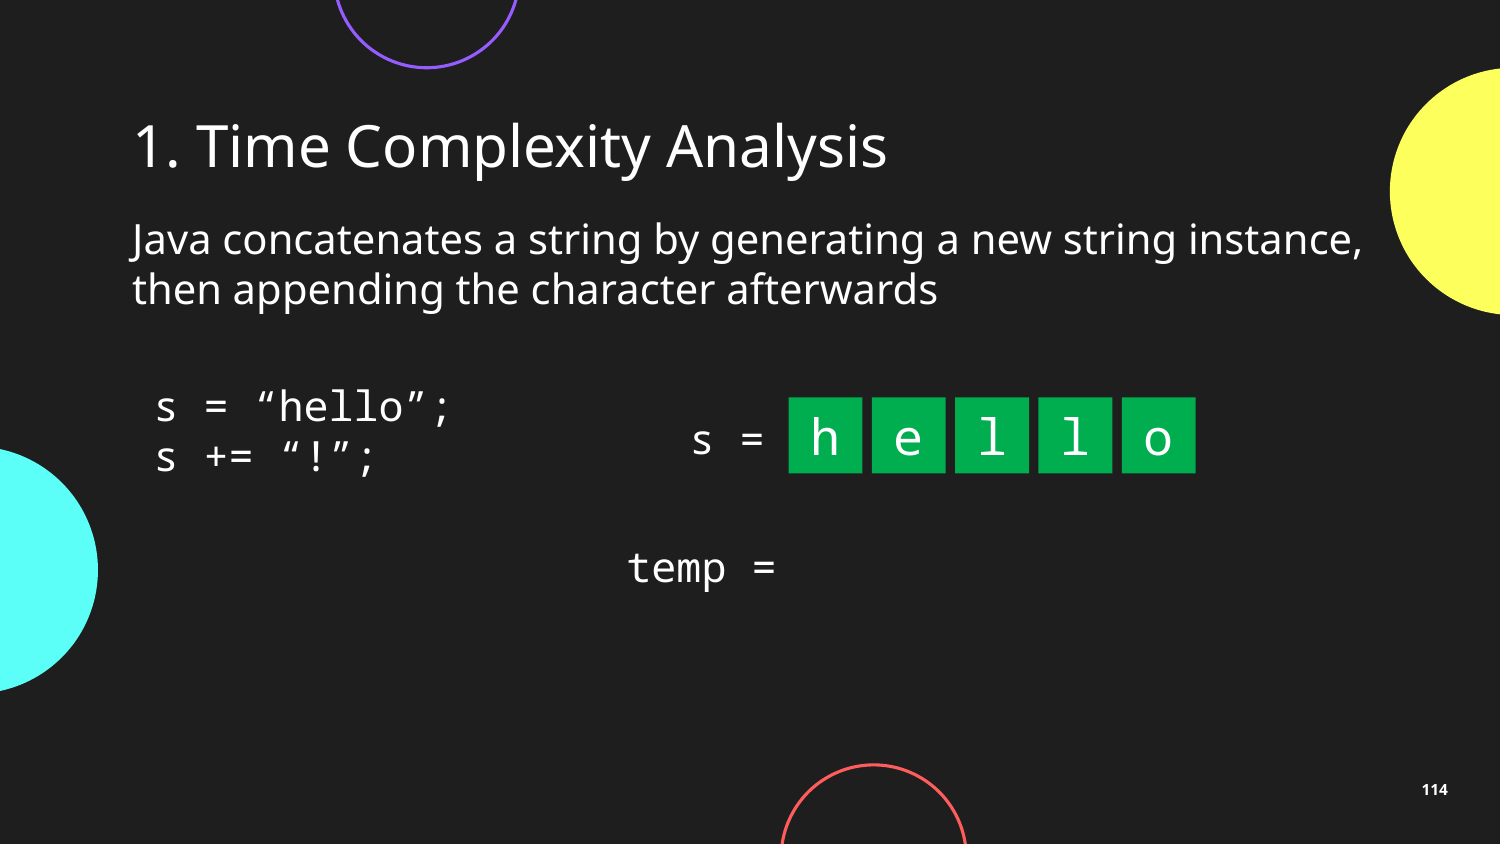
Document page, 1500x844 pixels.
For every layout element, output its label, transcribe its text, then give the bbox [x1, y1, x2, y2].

text_box Java concatenates a string by generating a new string instance, then appending the character afterwards [117, 197, 1414, 274]
text_box s = [674, 397, 786, 474]
text_box h [786, 395, 864, 476]
text_box e [870, 395, 948, 476]
text_box o [1120, 395, 1198, 476]
title 1. Time Complexity Analysis [117, 106, 1383, 183]
slide_number 114 [1389, 764, 1480, 816]
text_box s = “hello”; s += “!”; [138, 365, 1435, 442]
text_box l [1036, 395, 1114, 476]
text_box temp = [611, 525, 956, 602]
text_box l [953, 395, 1031, 476]
text_box s = [864, 397, 870, 474]
text_box s = [948, 397, 953, 474]
